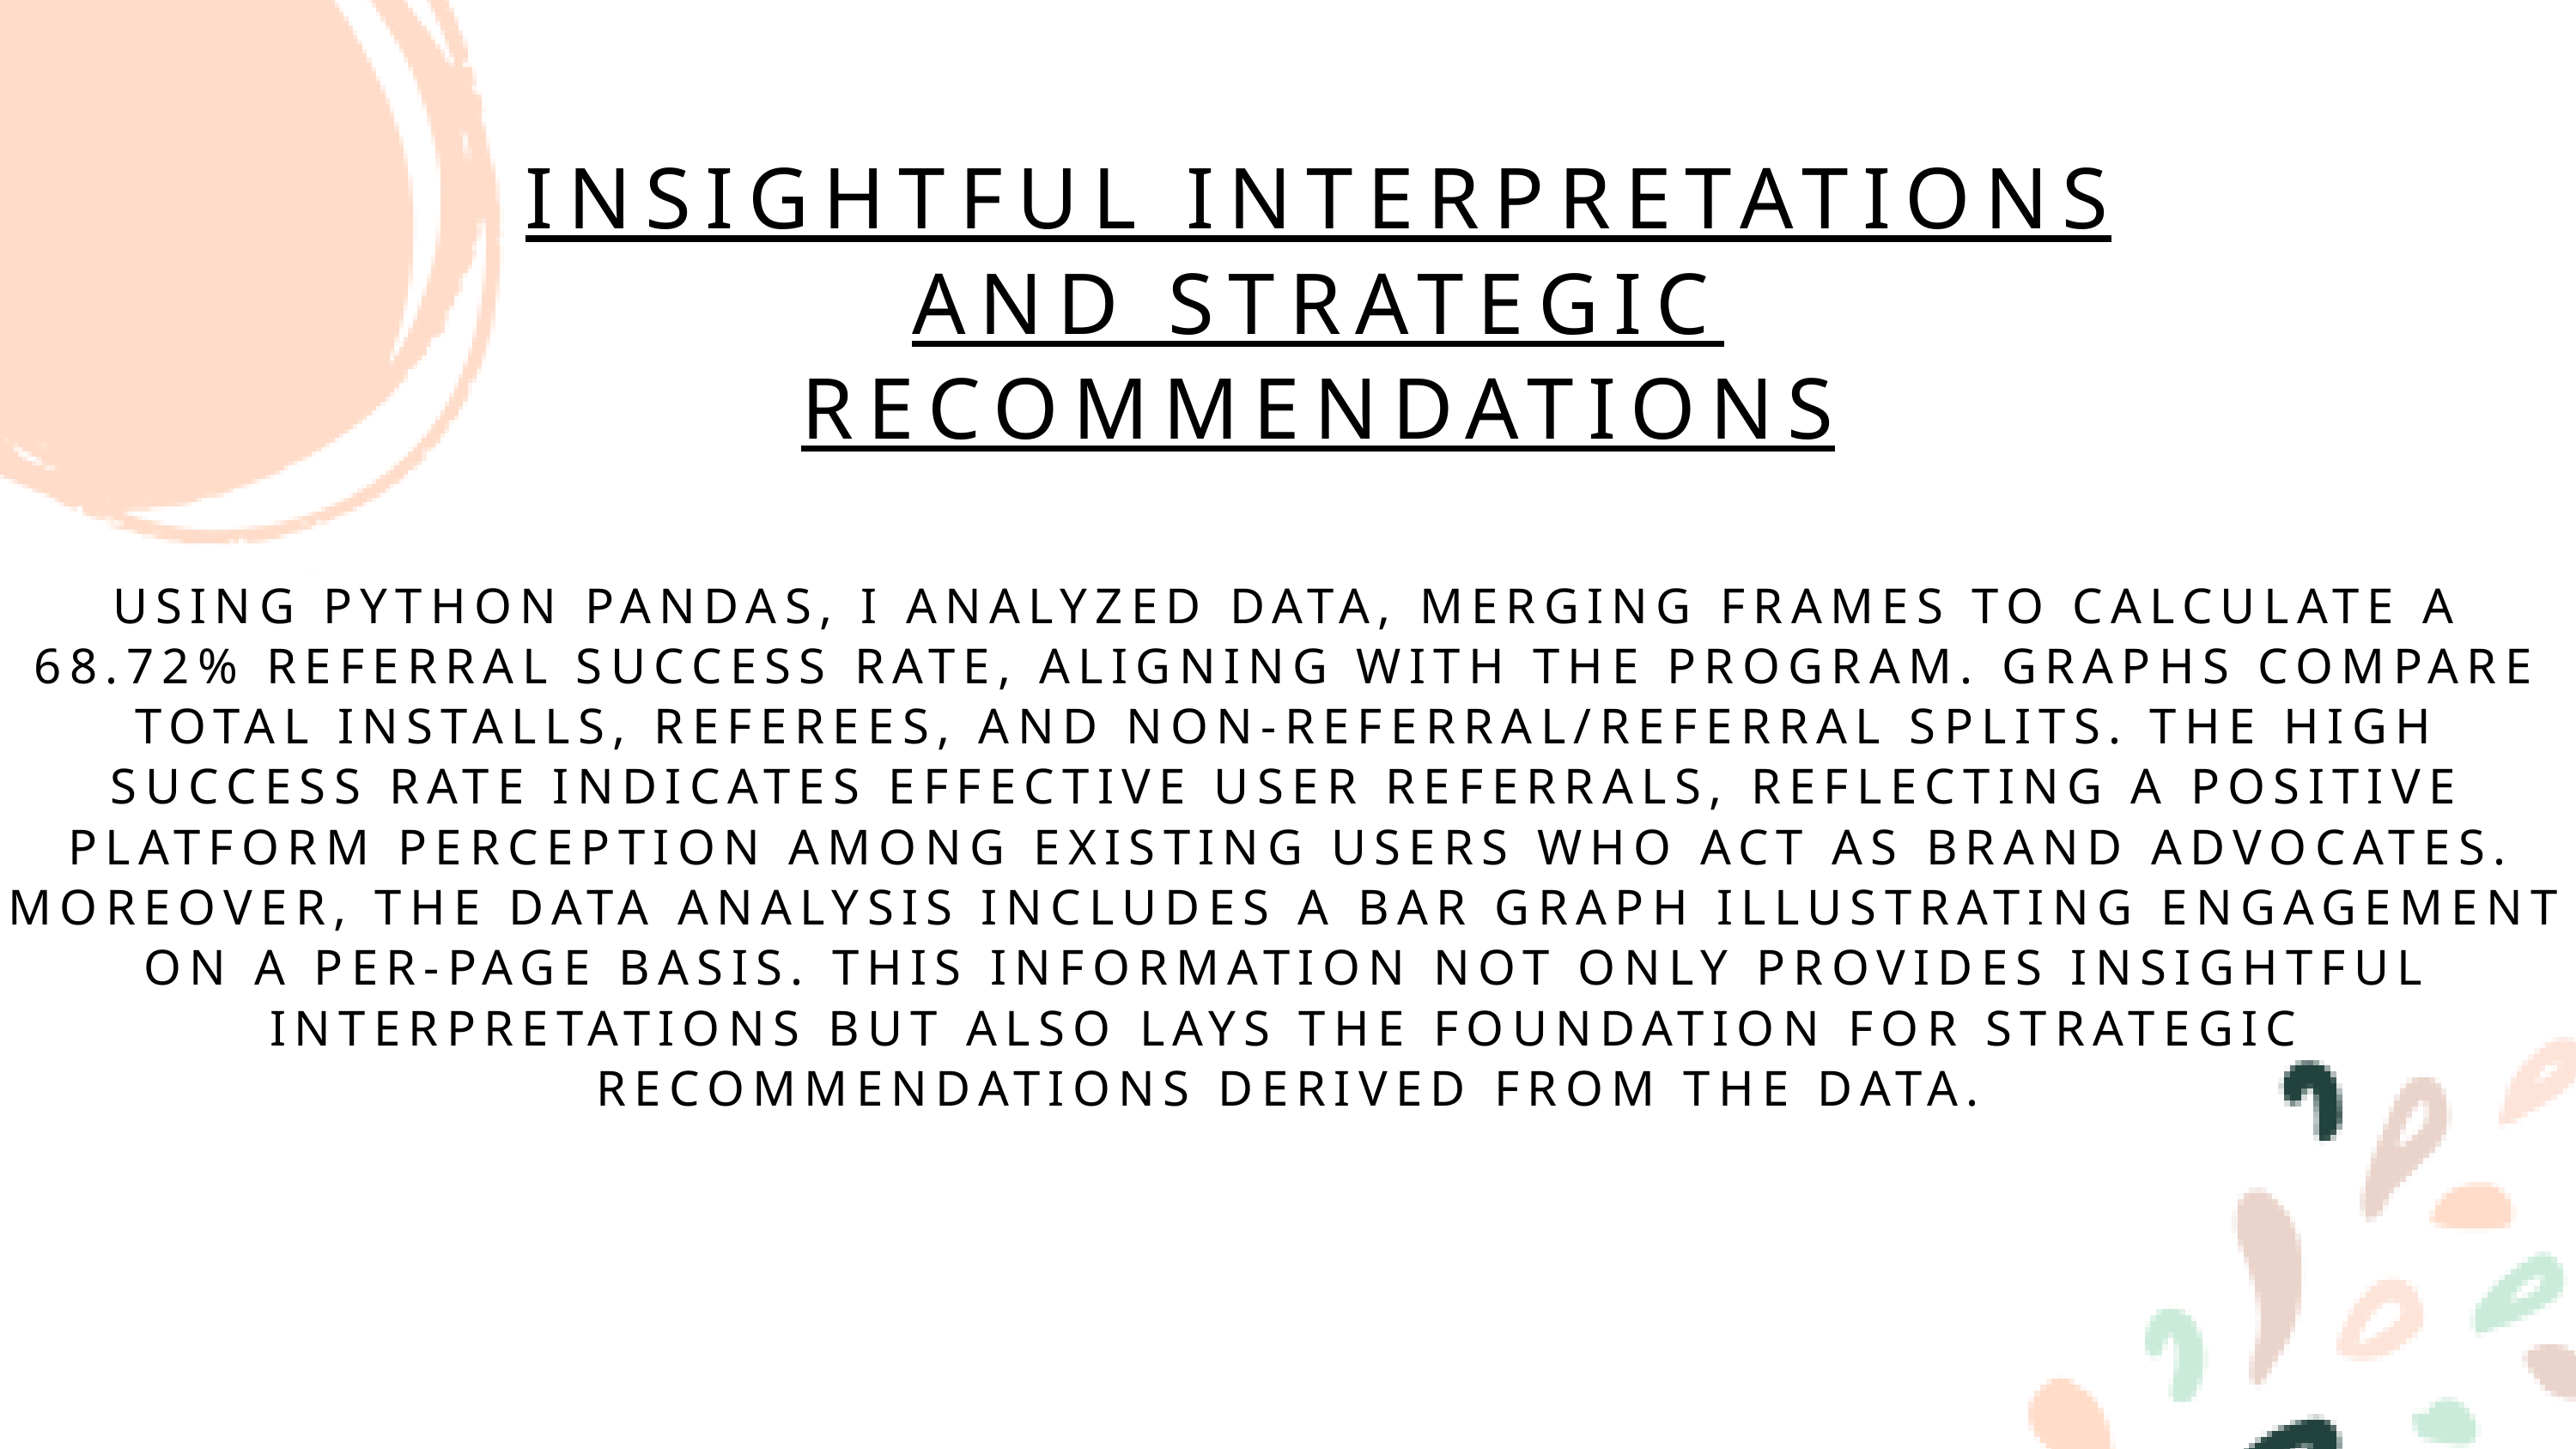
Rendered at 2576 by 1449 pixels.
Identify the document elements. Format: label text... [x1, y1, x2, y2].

text_box [0, 0, 505, 573]
text_box USING PYTHON PANDAS, I ANALYZED DATA, MERGING FRAMES TO CALCULATE A 68.72% REFERRAL SUCCESS RATE, ALIGNING WITH THE PROGRAM. GRAPHS COMPARE TOTAL INSTALLS, REFEREES, AND NON-REFERRAL/REFERRAL SPLITS. THE HIGH SUCCESS RATE INDICATES EFFECTIVE USER REFERRALS, REFLECTING A POSITIVE PLATFORM PERCEPTION AMONG EXISTING USERS WHO ACT AS BRAND ADVOCATES. MOREOVER, THE DATA ANALYSIS INCLUDES A BAR GRAPH ILLUSTRATING ENGAGEMENT ON A PER-PAGE BASIS. THIS INFORMATION NOT ONLY PROVIDES INSIGHTFUL INTERPRETATIONS BUT ALSO LAYS THE FOUNDATION FOR STRATEGIC RECOMMENDATIONS DERIVED FROM THE DATA. [0, 573, 2576, 1449]
text_box INSIGHTFUL INTERPRETATIONS AND STRATEGIC RECOMMENDATIONS [413, 140, 2223, 457]
